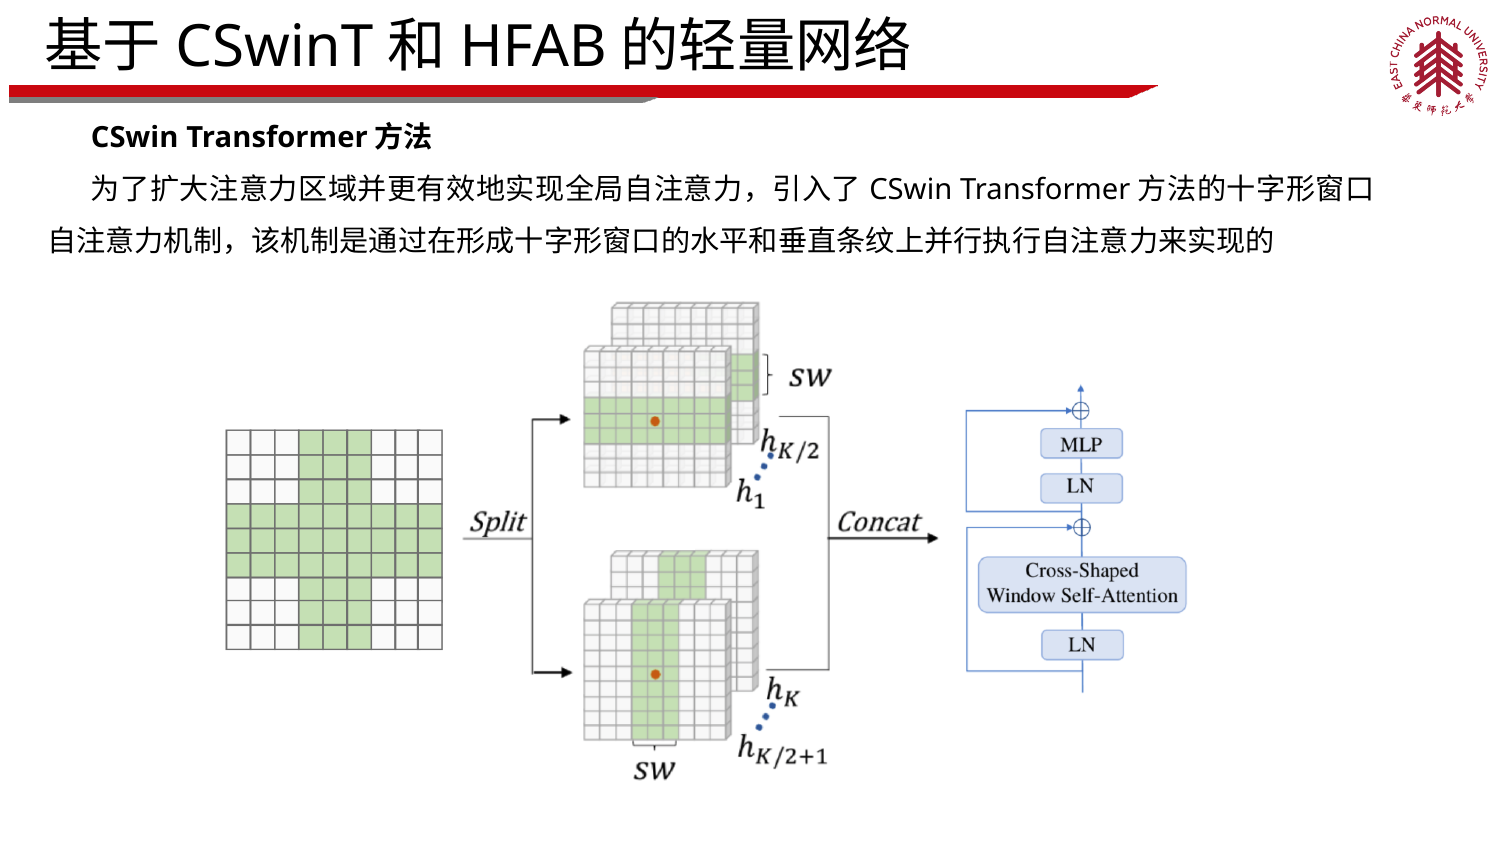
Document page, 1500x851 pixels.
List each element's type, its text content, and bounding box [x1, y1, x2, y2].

text_box 基于CSwinT和HFAB的轻量网络 [30, 0, 1045, 86]
picture [9, 85, 1158, 103]
picture [203, 290, 1200, 805]
text_box CSwin Transformer方法 为了扩大注意力区域并更有效地实现全局自注意力，引入了CSwin Transformer方法的十字形窗口自注意力机制，该机制是通过在形成十字形窗口的水平和垂直条纹上并行执行自注意力来实现的 [32, 93, 1390, 266]
picture [1389, 16, 1500, 116]
